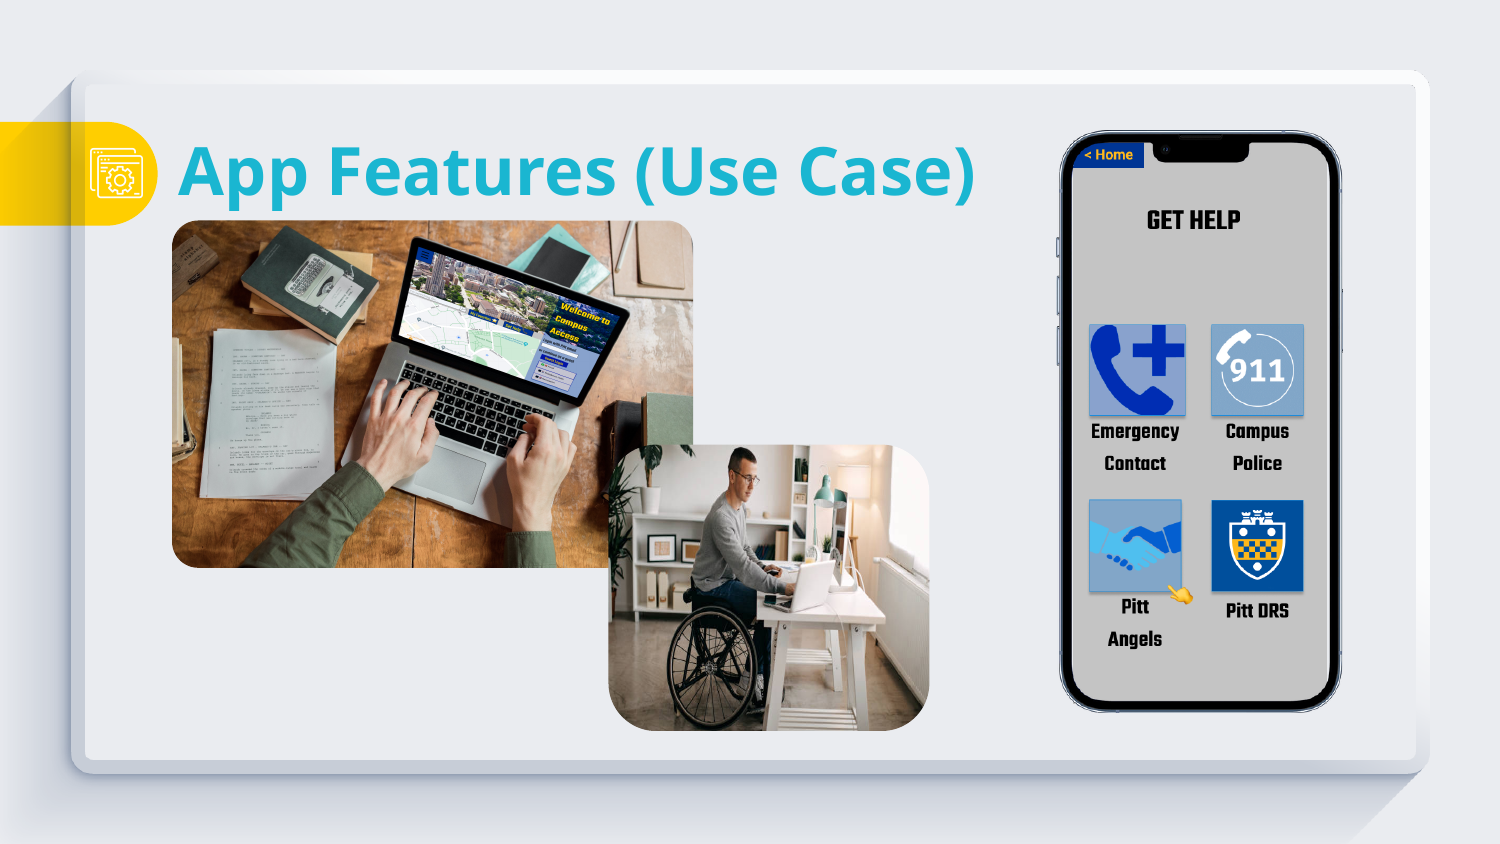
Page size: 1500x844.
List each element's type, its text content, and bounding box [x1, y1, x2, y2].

text_box App Features (Use Case) [163, 114, 1139, 226]
picture [0, 0, 1500, 844]
